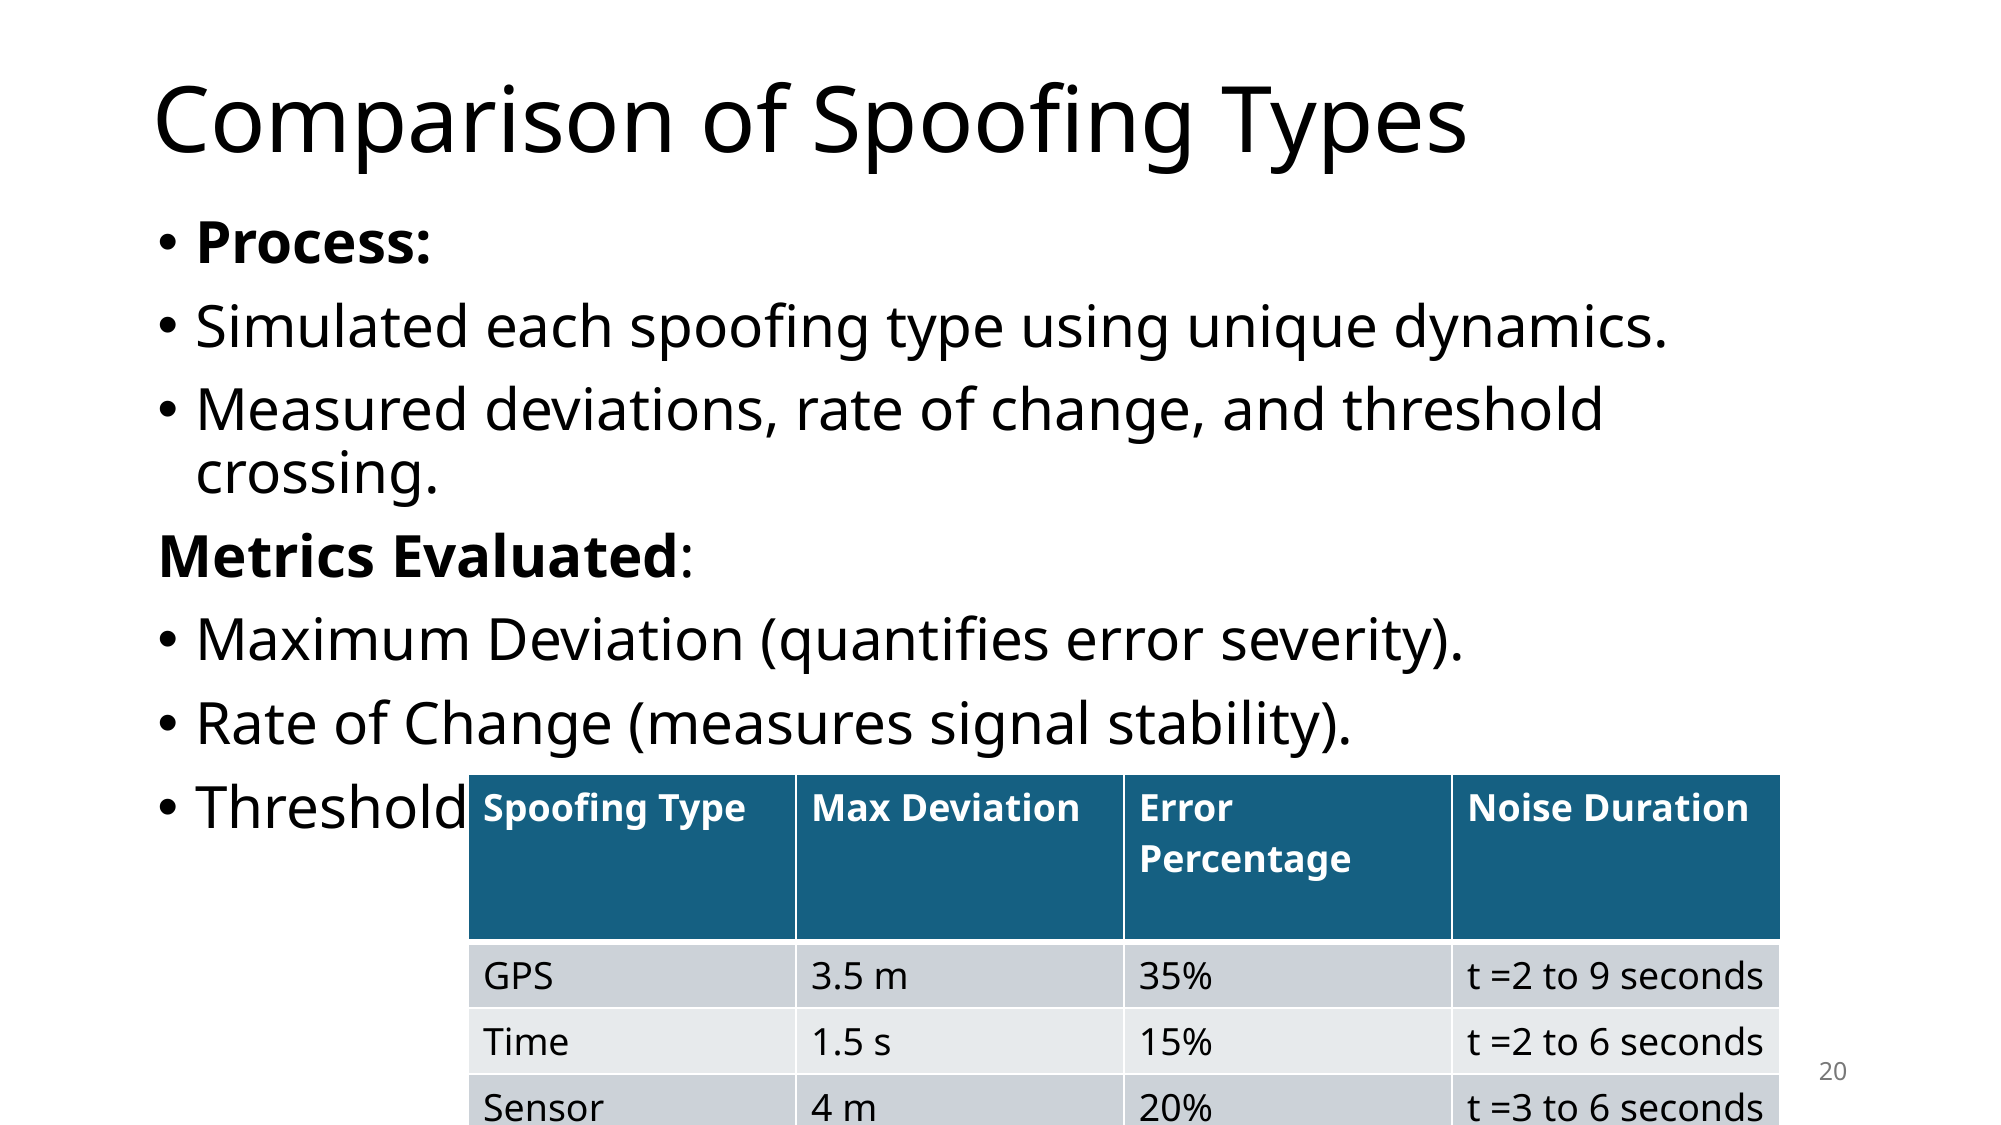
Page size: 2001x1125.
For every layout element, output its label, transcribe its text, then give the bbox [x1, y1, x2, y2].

table_cell 1.5 s [797, 1009, 1123, 1073]
table_cell GPS [469, 945, 795, 1007]
slide_number 20 [1412, 1042, 1863, 1103]
table_cell 20% [1125, 1075, 1451, 1125]
table_cell 4 m [797, 1075, 1123, 1125]
table_cell 3.5 m [797, 945, 1123, 1007]
table_cell t =2 to 9 seconds [1453, 945, 1779, 1007]
table_cell t =3 to 6 seconds [1453, 1103, 1779, 1125]
table_header Spoofing Type [469, 775, 795, 939]
list Process: Simulated each spoofing type using unique dynamics. Measured deviations, rate of change, and threshold crossing. Metrics Evaluated: Maximum Deviation (quantifies error severity). Rate of Change (measures signal stability). Threshold Crossing (detectability). [142, 205, 1868, 920]
table_cell 15% [1125, 1009, 1451, 1073]
table_cell Time [469, 1009, 795, 1073]
table_cell t =2 to 6 seconds [1453, 1009, 1779, 1042]
table_cell Sensor [469, 1075, 795, 1125]
table_header Max Deviation [797, 775, 1123, 939]
table_header Error Percentage [1125, 775, 1451, 939]
title Comparison of Spoofing Types [137, 59, 1802, 186]
table_cell 35% [1125, 945, 1451, 1007]
table_header Noise Duration [1453, 775, 1780, 939]
